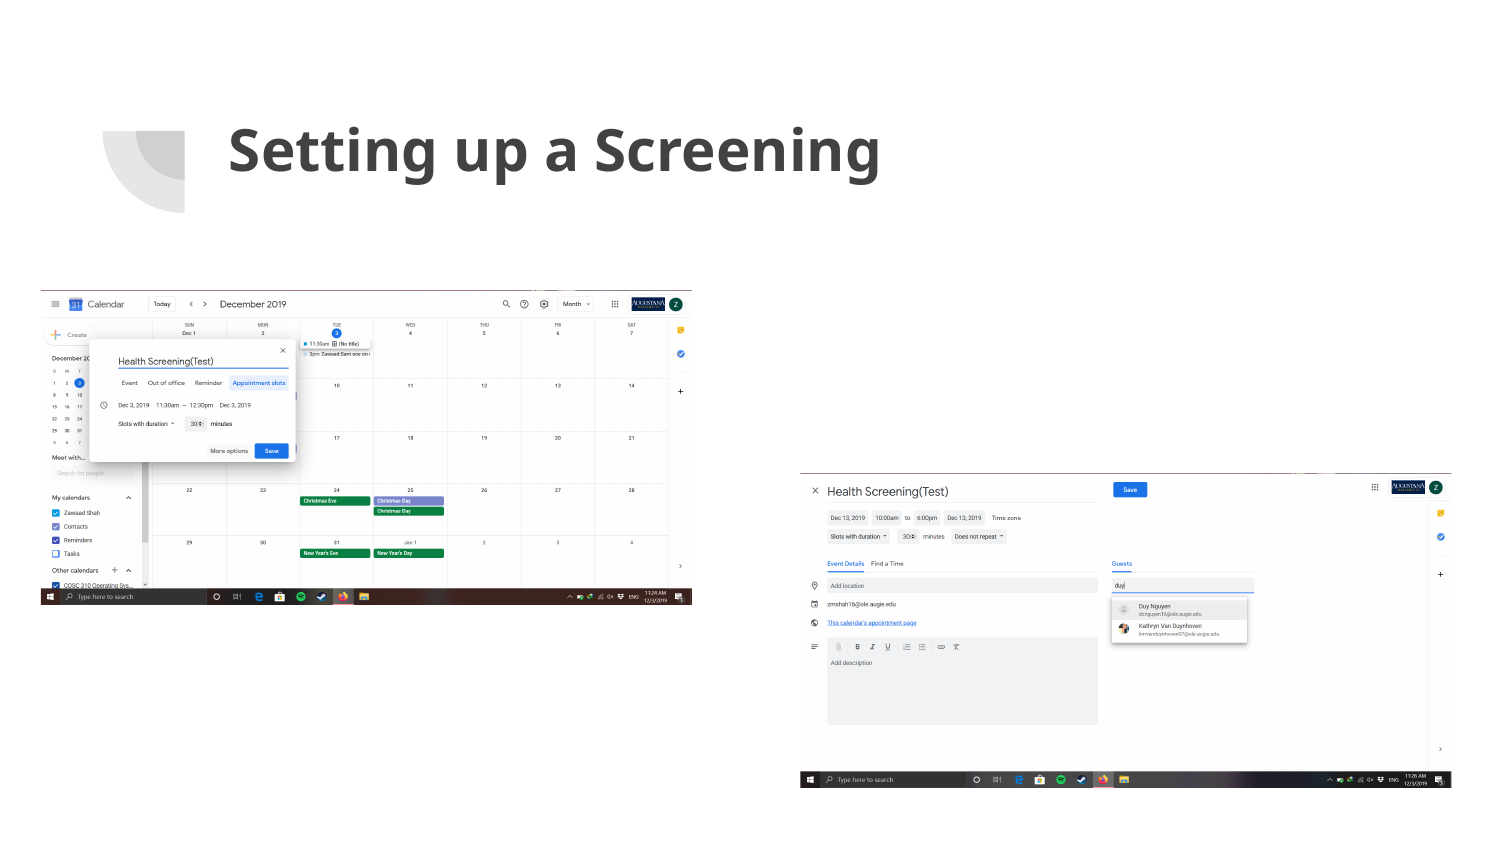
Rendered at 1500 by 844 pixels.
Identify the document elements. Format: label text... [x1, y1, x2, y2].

title Setting up a Screening [213, 98, 1368, 263]
picture [40, 289, 693, 606]
picture [800, 472, 1452, 789]
